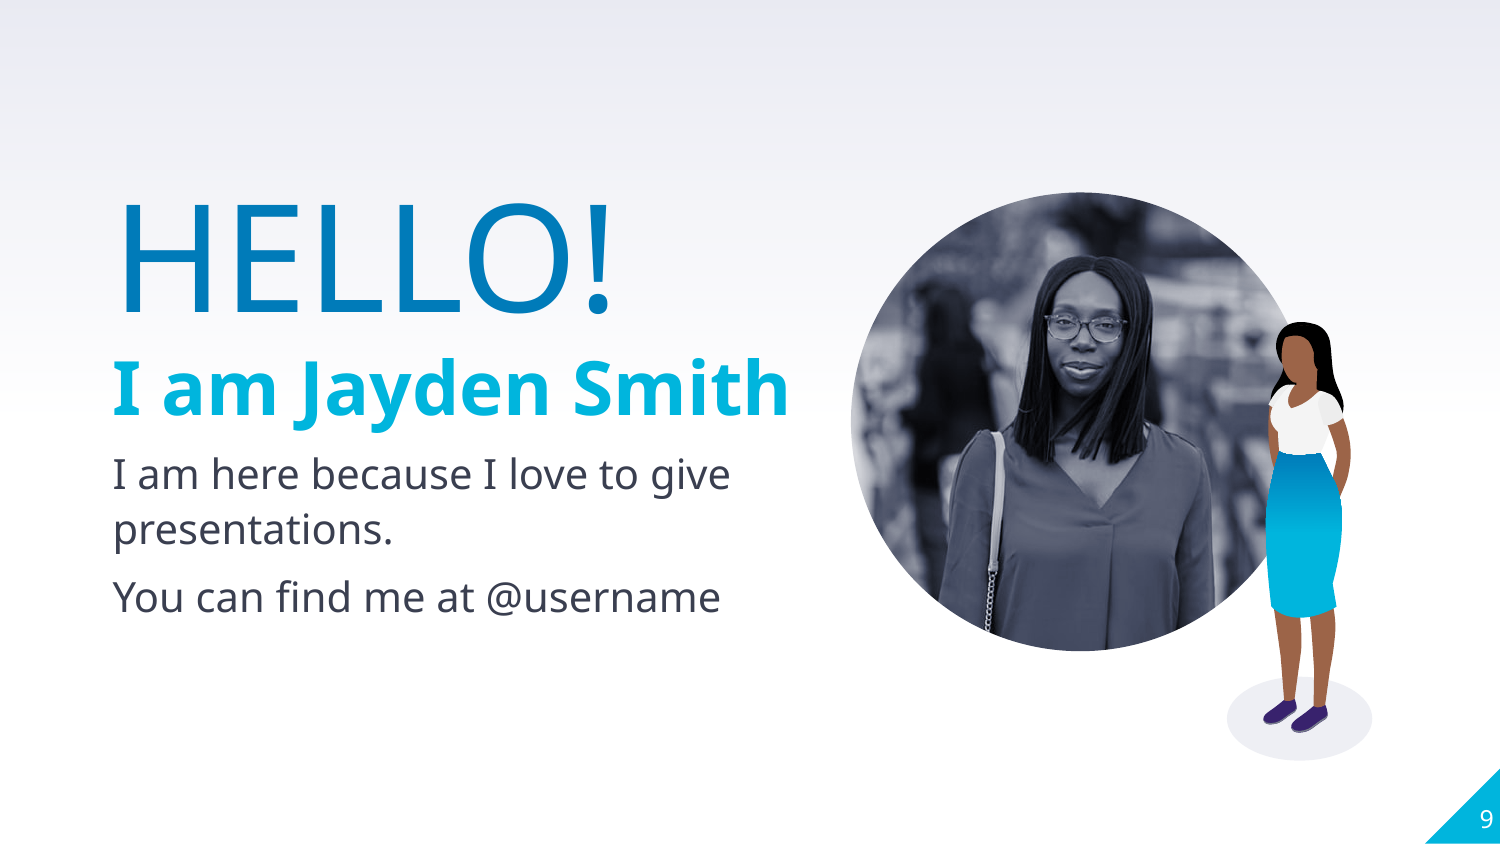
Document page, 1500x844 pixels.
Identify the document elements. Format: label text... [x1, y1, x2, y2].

picture [850, 192, 1310, 652]
title HELLO! [112, 197, 826, 331]
subtitle I am Jayden Smith I am here because I love to give presentations. You can find me at @username [112, 331, 826, 647]
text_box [1226, 321, 1373, 761]
slide_number 9 [1418, 760, 1494, 838]
